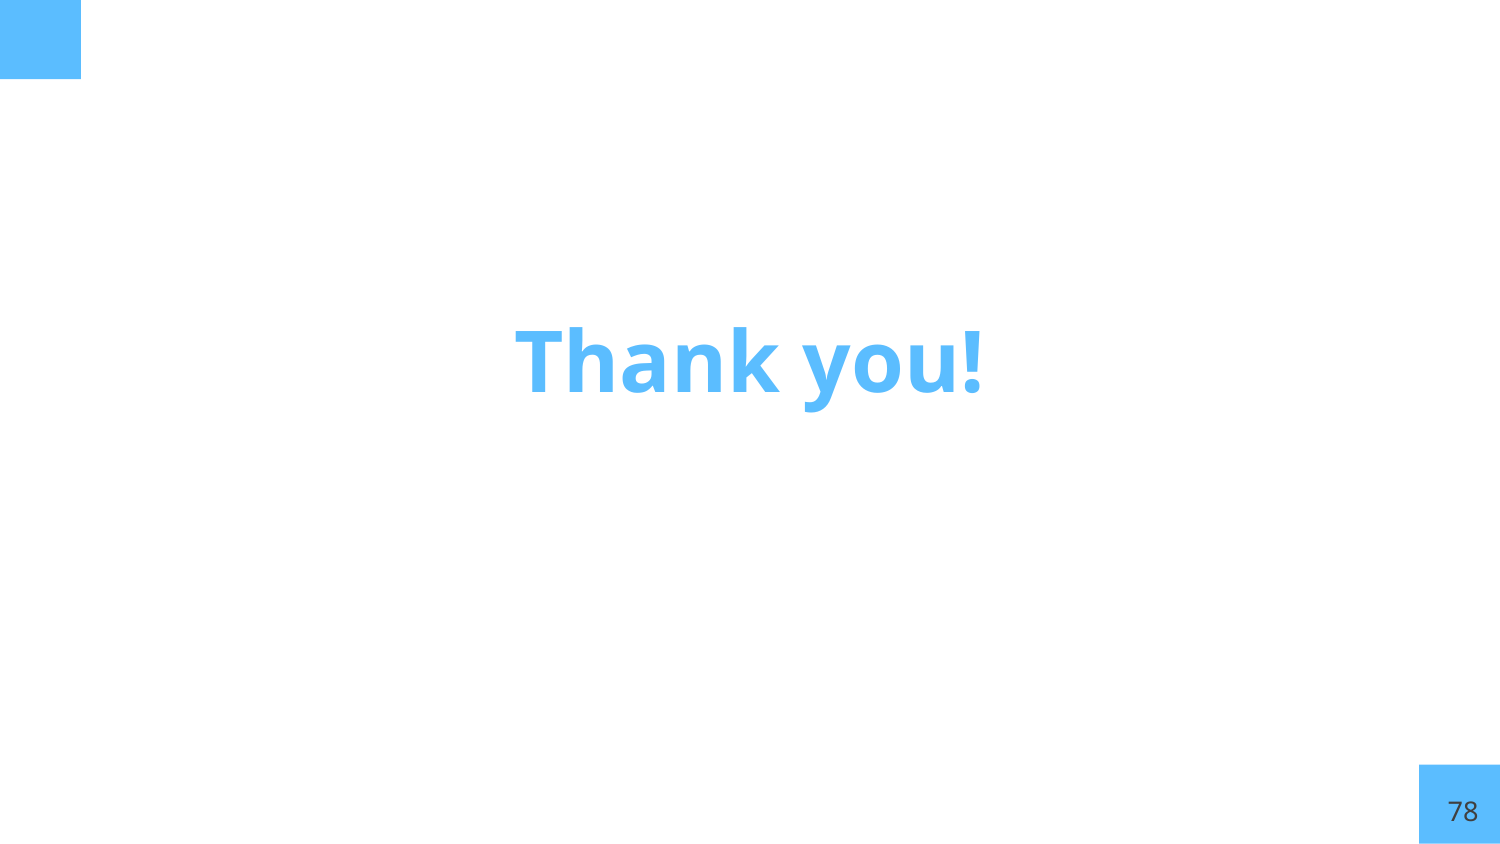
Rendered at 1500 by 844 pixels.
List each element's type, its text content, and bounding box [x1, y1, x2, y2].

slide_number 78 [1403, 779, 1494, 844]
title Thank you! [261, 292, 1239, 435]
